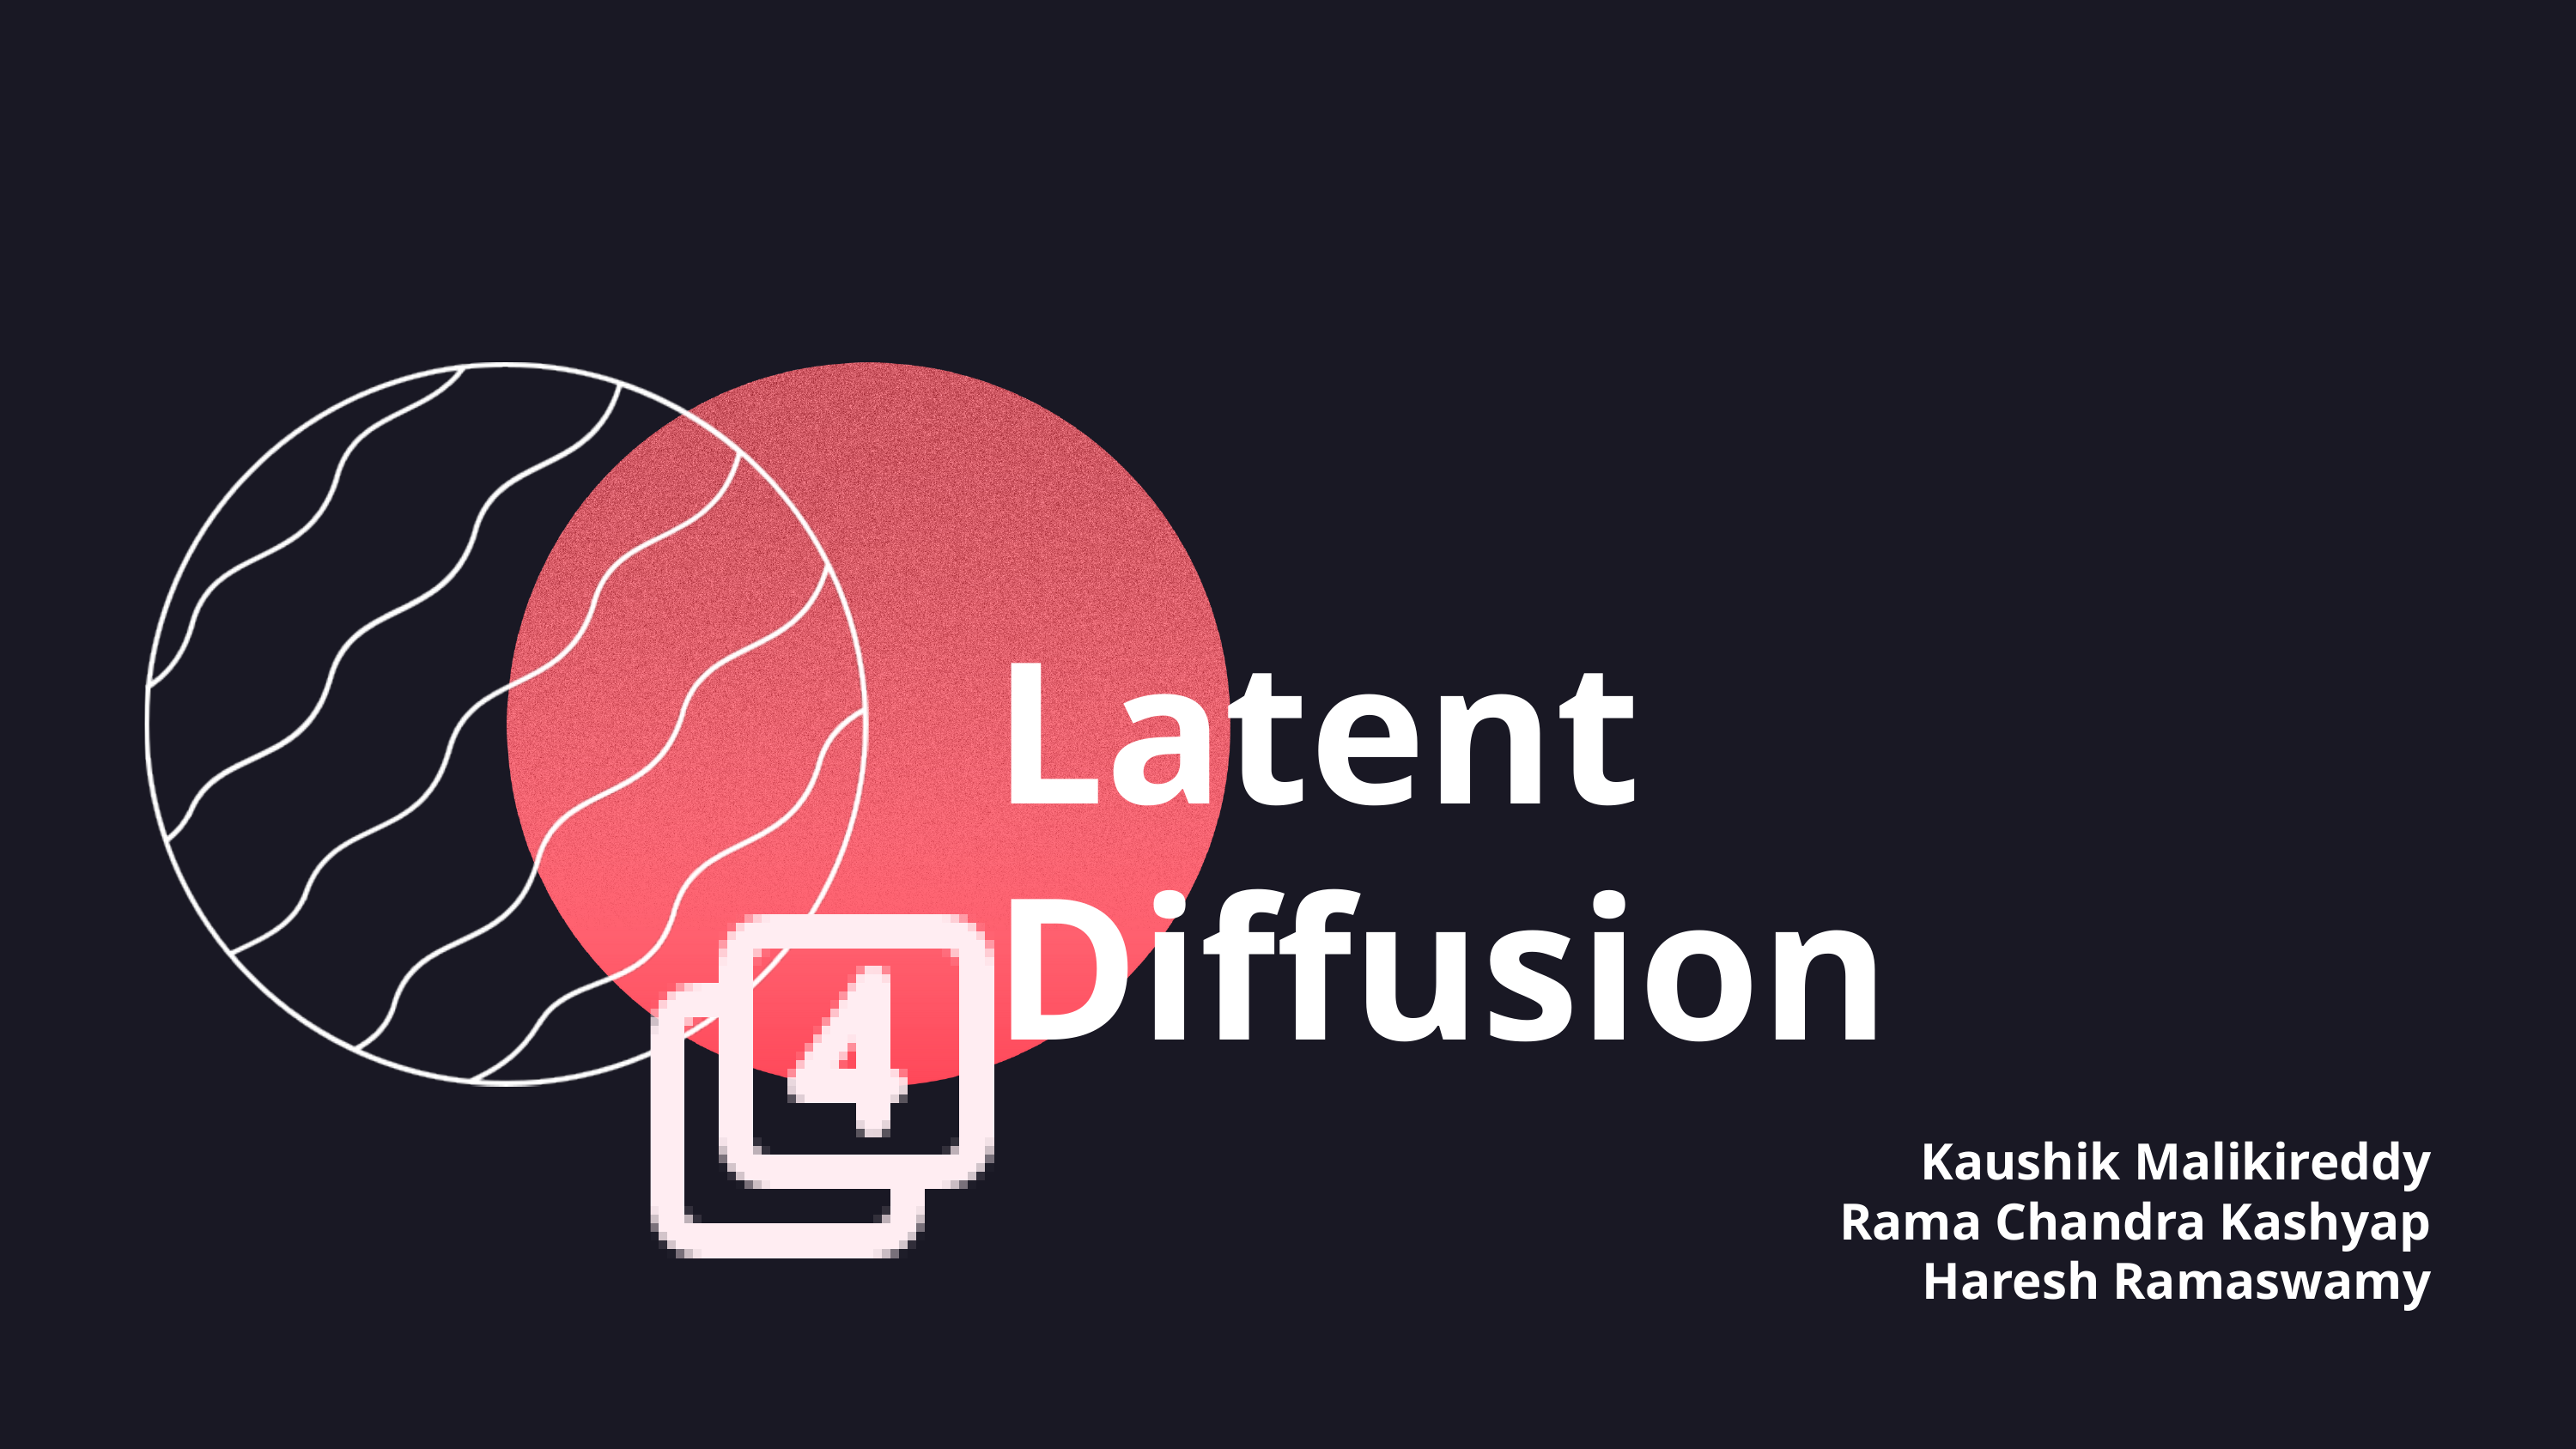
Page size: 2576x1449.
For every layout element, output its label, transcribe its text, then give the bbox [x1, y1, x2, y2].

text_box Latent Diffusion [1234, 607, 2432, 1079]
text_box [144, 361, 1231, 1087]
text_box [650, 1094, 994, 1258]
text_box Kaushik Malikireddy Rama Chandra Kashyap Haresh Ramaswamy [1559, 1129, 2432, 1310]
